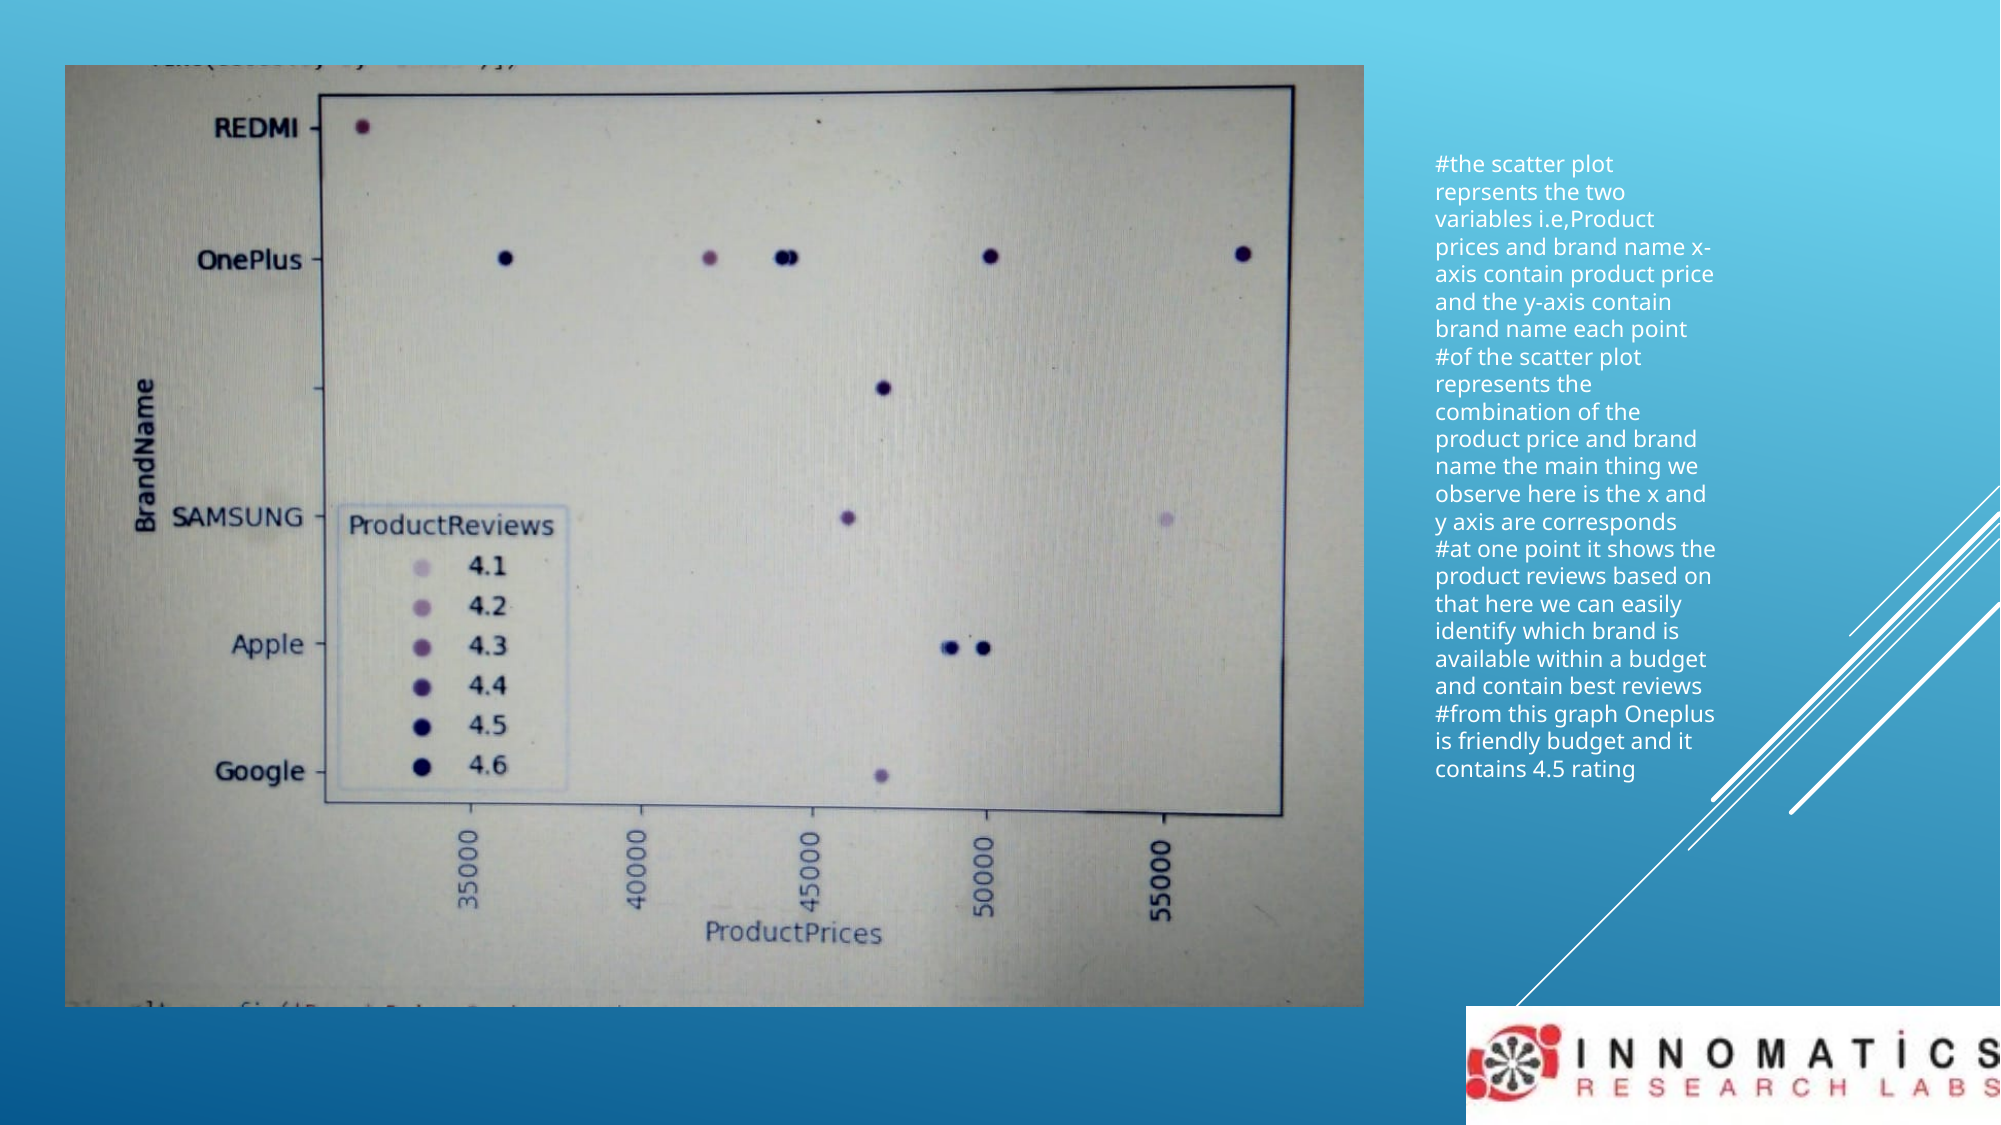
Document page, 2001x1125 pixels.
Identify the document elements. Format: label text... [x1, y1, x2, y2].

picture [65, 65, 1364, 1007]
text_box #the scatter plot reprsents the two variables i.e,Product prices and brand name x-axis contain product price and the y-axis contain brand name each point #of the scatter plot represents the combination of the product price and brand name the main thing we observe here is the x and y axis are corresponds #at one point it shows the product reviews based on that here we can easily identify which brand is available within a budget and contain best reviews #from this graph Oneplus is friendly budget and it contains 4.5 rating [1420, 142, 1734, 789]
picture [1466, 1005, 2000, 1125]
